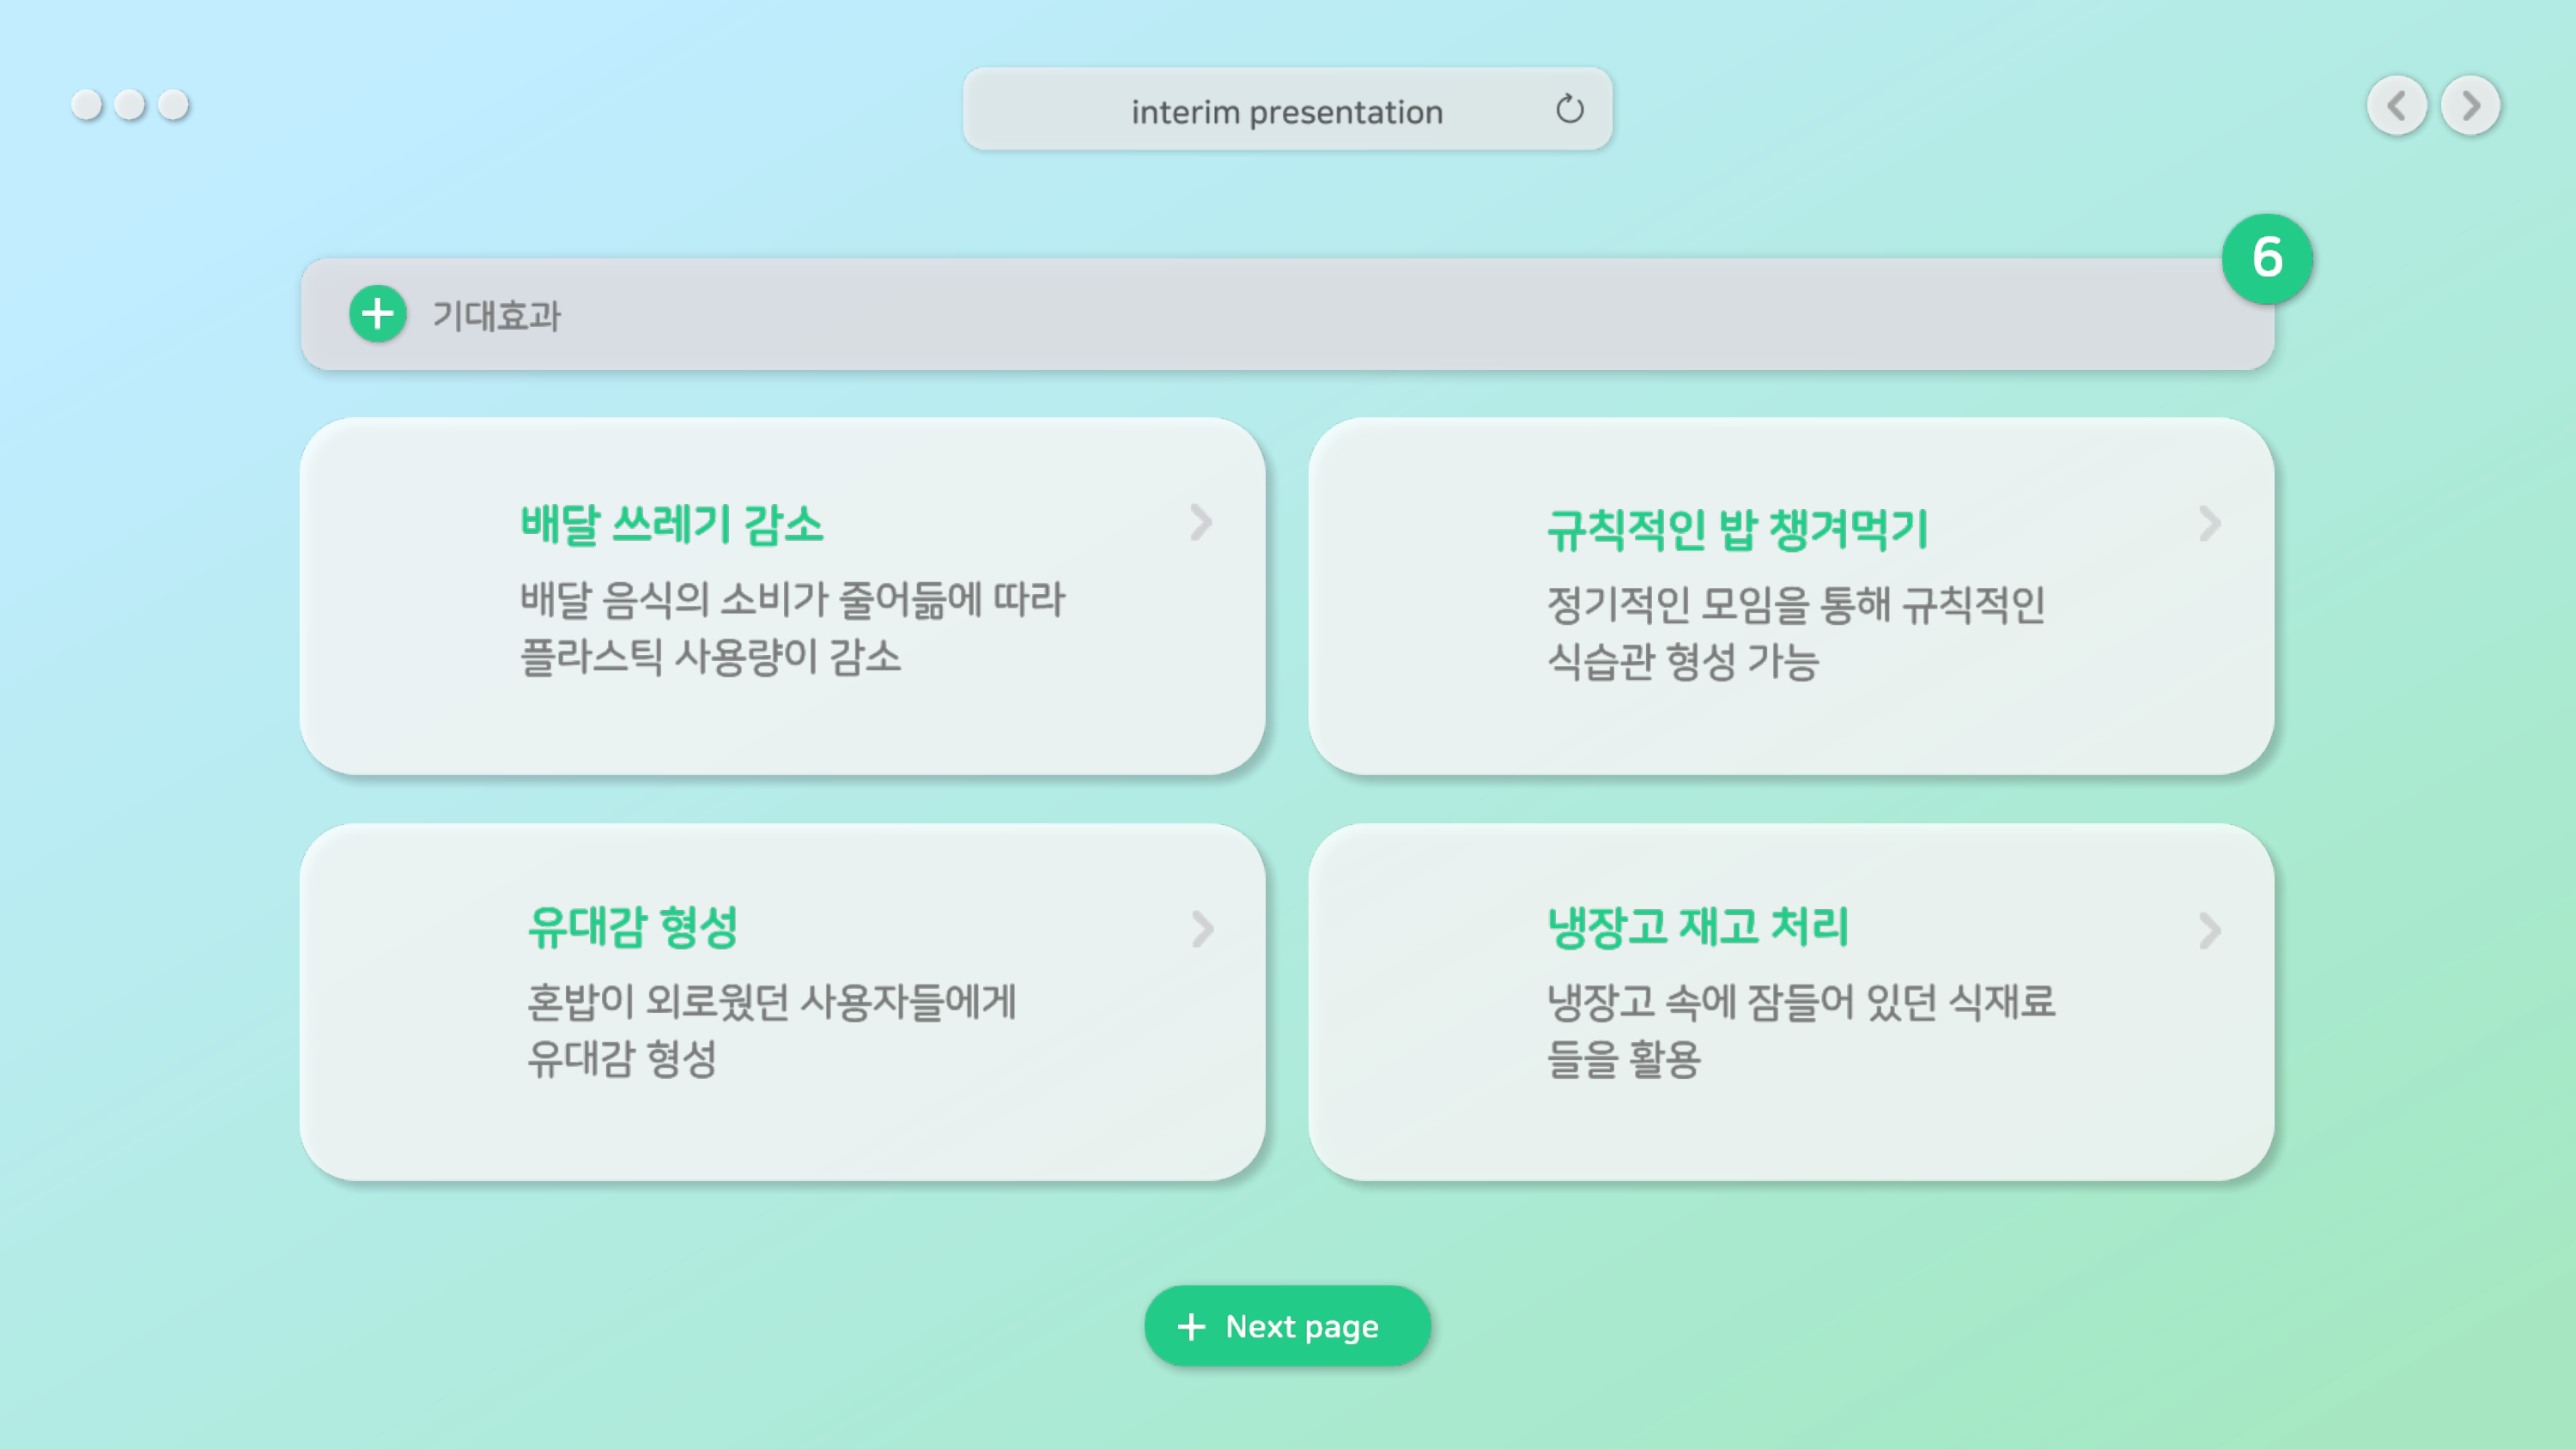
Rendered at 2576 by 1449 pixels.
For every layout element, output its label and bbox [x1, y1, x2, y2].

text_box [2367, 75, 2502, 136]
text_box [1308, 822, 2275, 1181]
text_box [1190, 503, 1212, 541]
text_box [299, 417, 1267, 776]
picture [1540, 494, 2065, 701]
picture [424, 288, 577, 349]
picture [1539, 891, 2075, 1099]
text_box [2221, 214, 2314, 306]
picture [513, 488, 1084, 696]
text_box [301, 258, 2275, 371]
text_box [349, 285, 408, 344]
text_box [71, 89, 190, 122]
text_box [2199, 912, 2221, 949]
picture [521, 890, 1047, 1108]
text_box [1308, 417, 2275, 776]
text_box [1192, 910, 1214, 948]
text_box [963, 67, 1613, 150]
text_box [2199, 504, 2221, 543]
text_box [0, 0, 2576, 1449]
text_box [299, 822, 1267, 1181]
text_box [1144, 1285, 1431, 1367]
